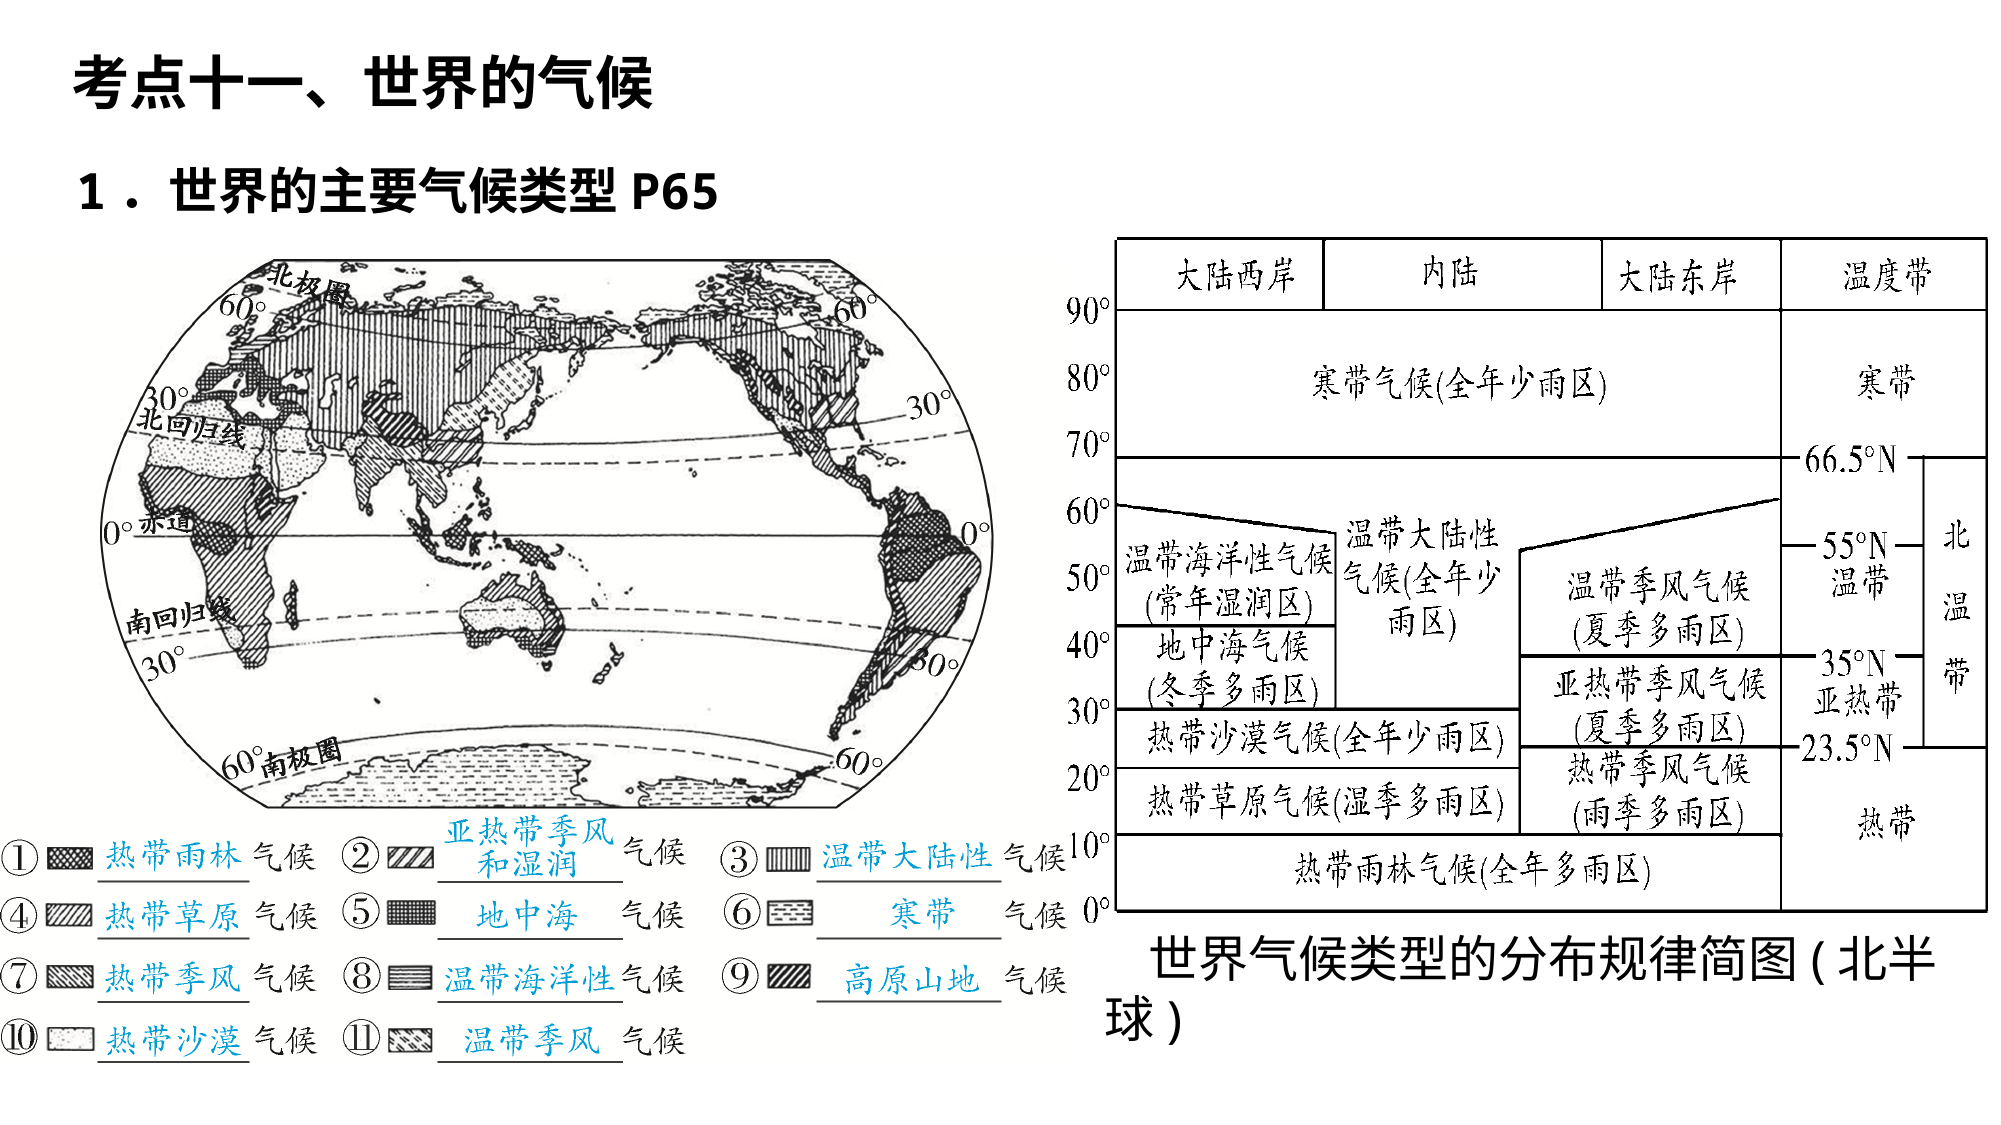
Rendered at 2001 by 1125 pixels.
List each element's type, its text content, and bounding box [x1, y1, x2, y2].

picture [0, 237, 1988, 1063]
text_box 考点十一、世界的气候 [56, 39, 742, 124]
text_box 1．世界的主要气候类型P65 [17, 152, 1893, 259]
text_box 世界气候类型的分布规律简图(北半球) [1089, 949, 1987, 1025]
